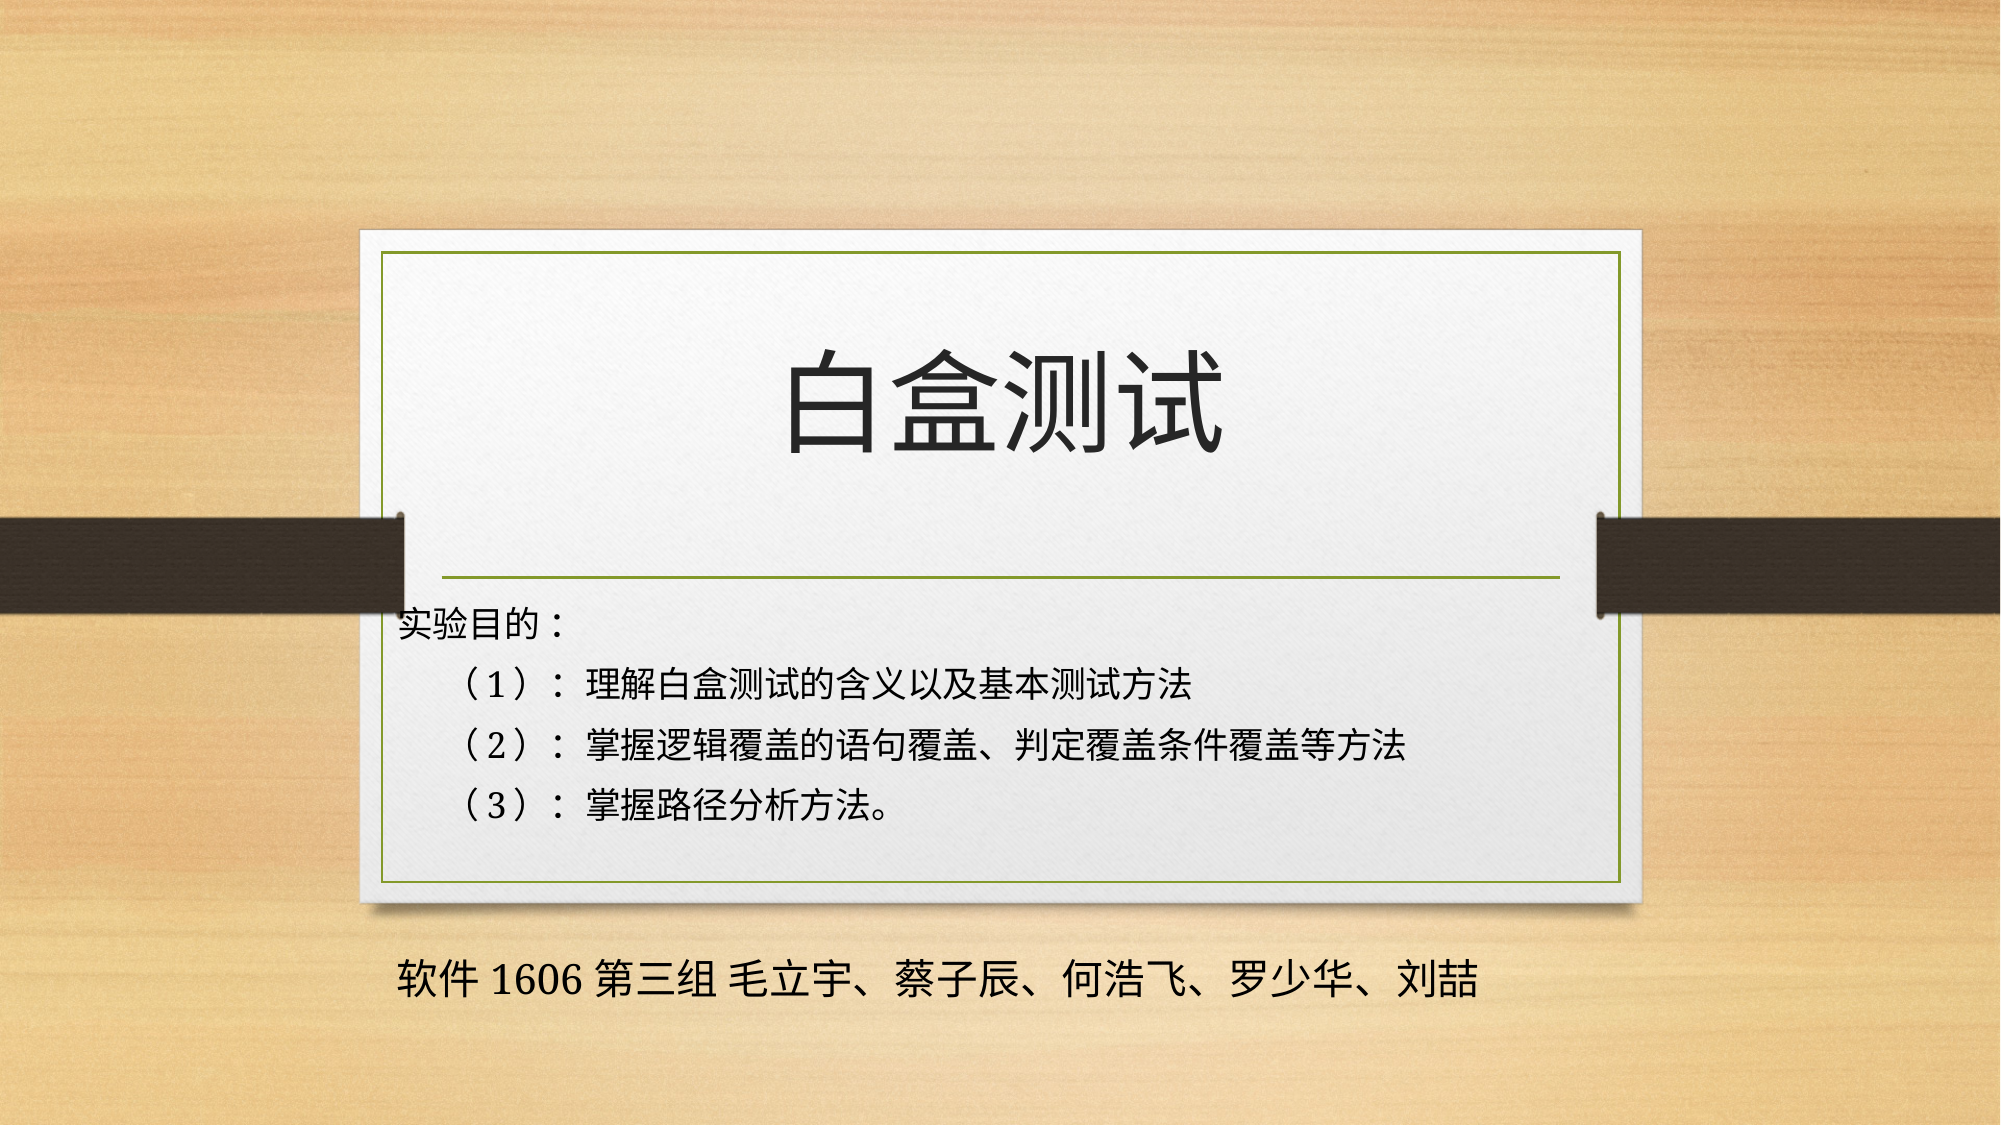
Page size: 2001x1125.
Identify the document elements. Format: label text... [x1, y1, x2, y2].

title 白盒测试 [441, 258, 1560, 475]
subtitle 实验目的 ： （1）：理解白盒测试的含义以及基本测试方法 （2）：掌握逻辑覆盖的语句覆盖、判定覆盖条件覆盖等方法 （3）：掌握路径分析方法。 [382, 593, 1628, 867]
picture [0, 0, 2001, 1125]
text_box 软件1606第三组 毛立宇、蔡子辰、何浩飞、罗少华、刘喆 [382, 945, 1628, 1011]
